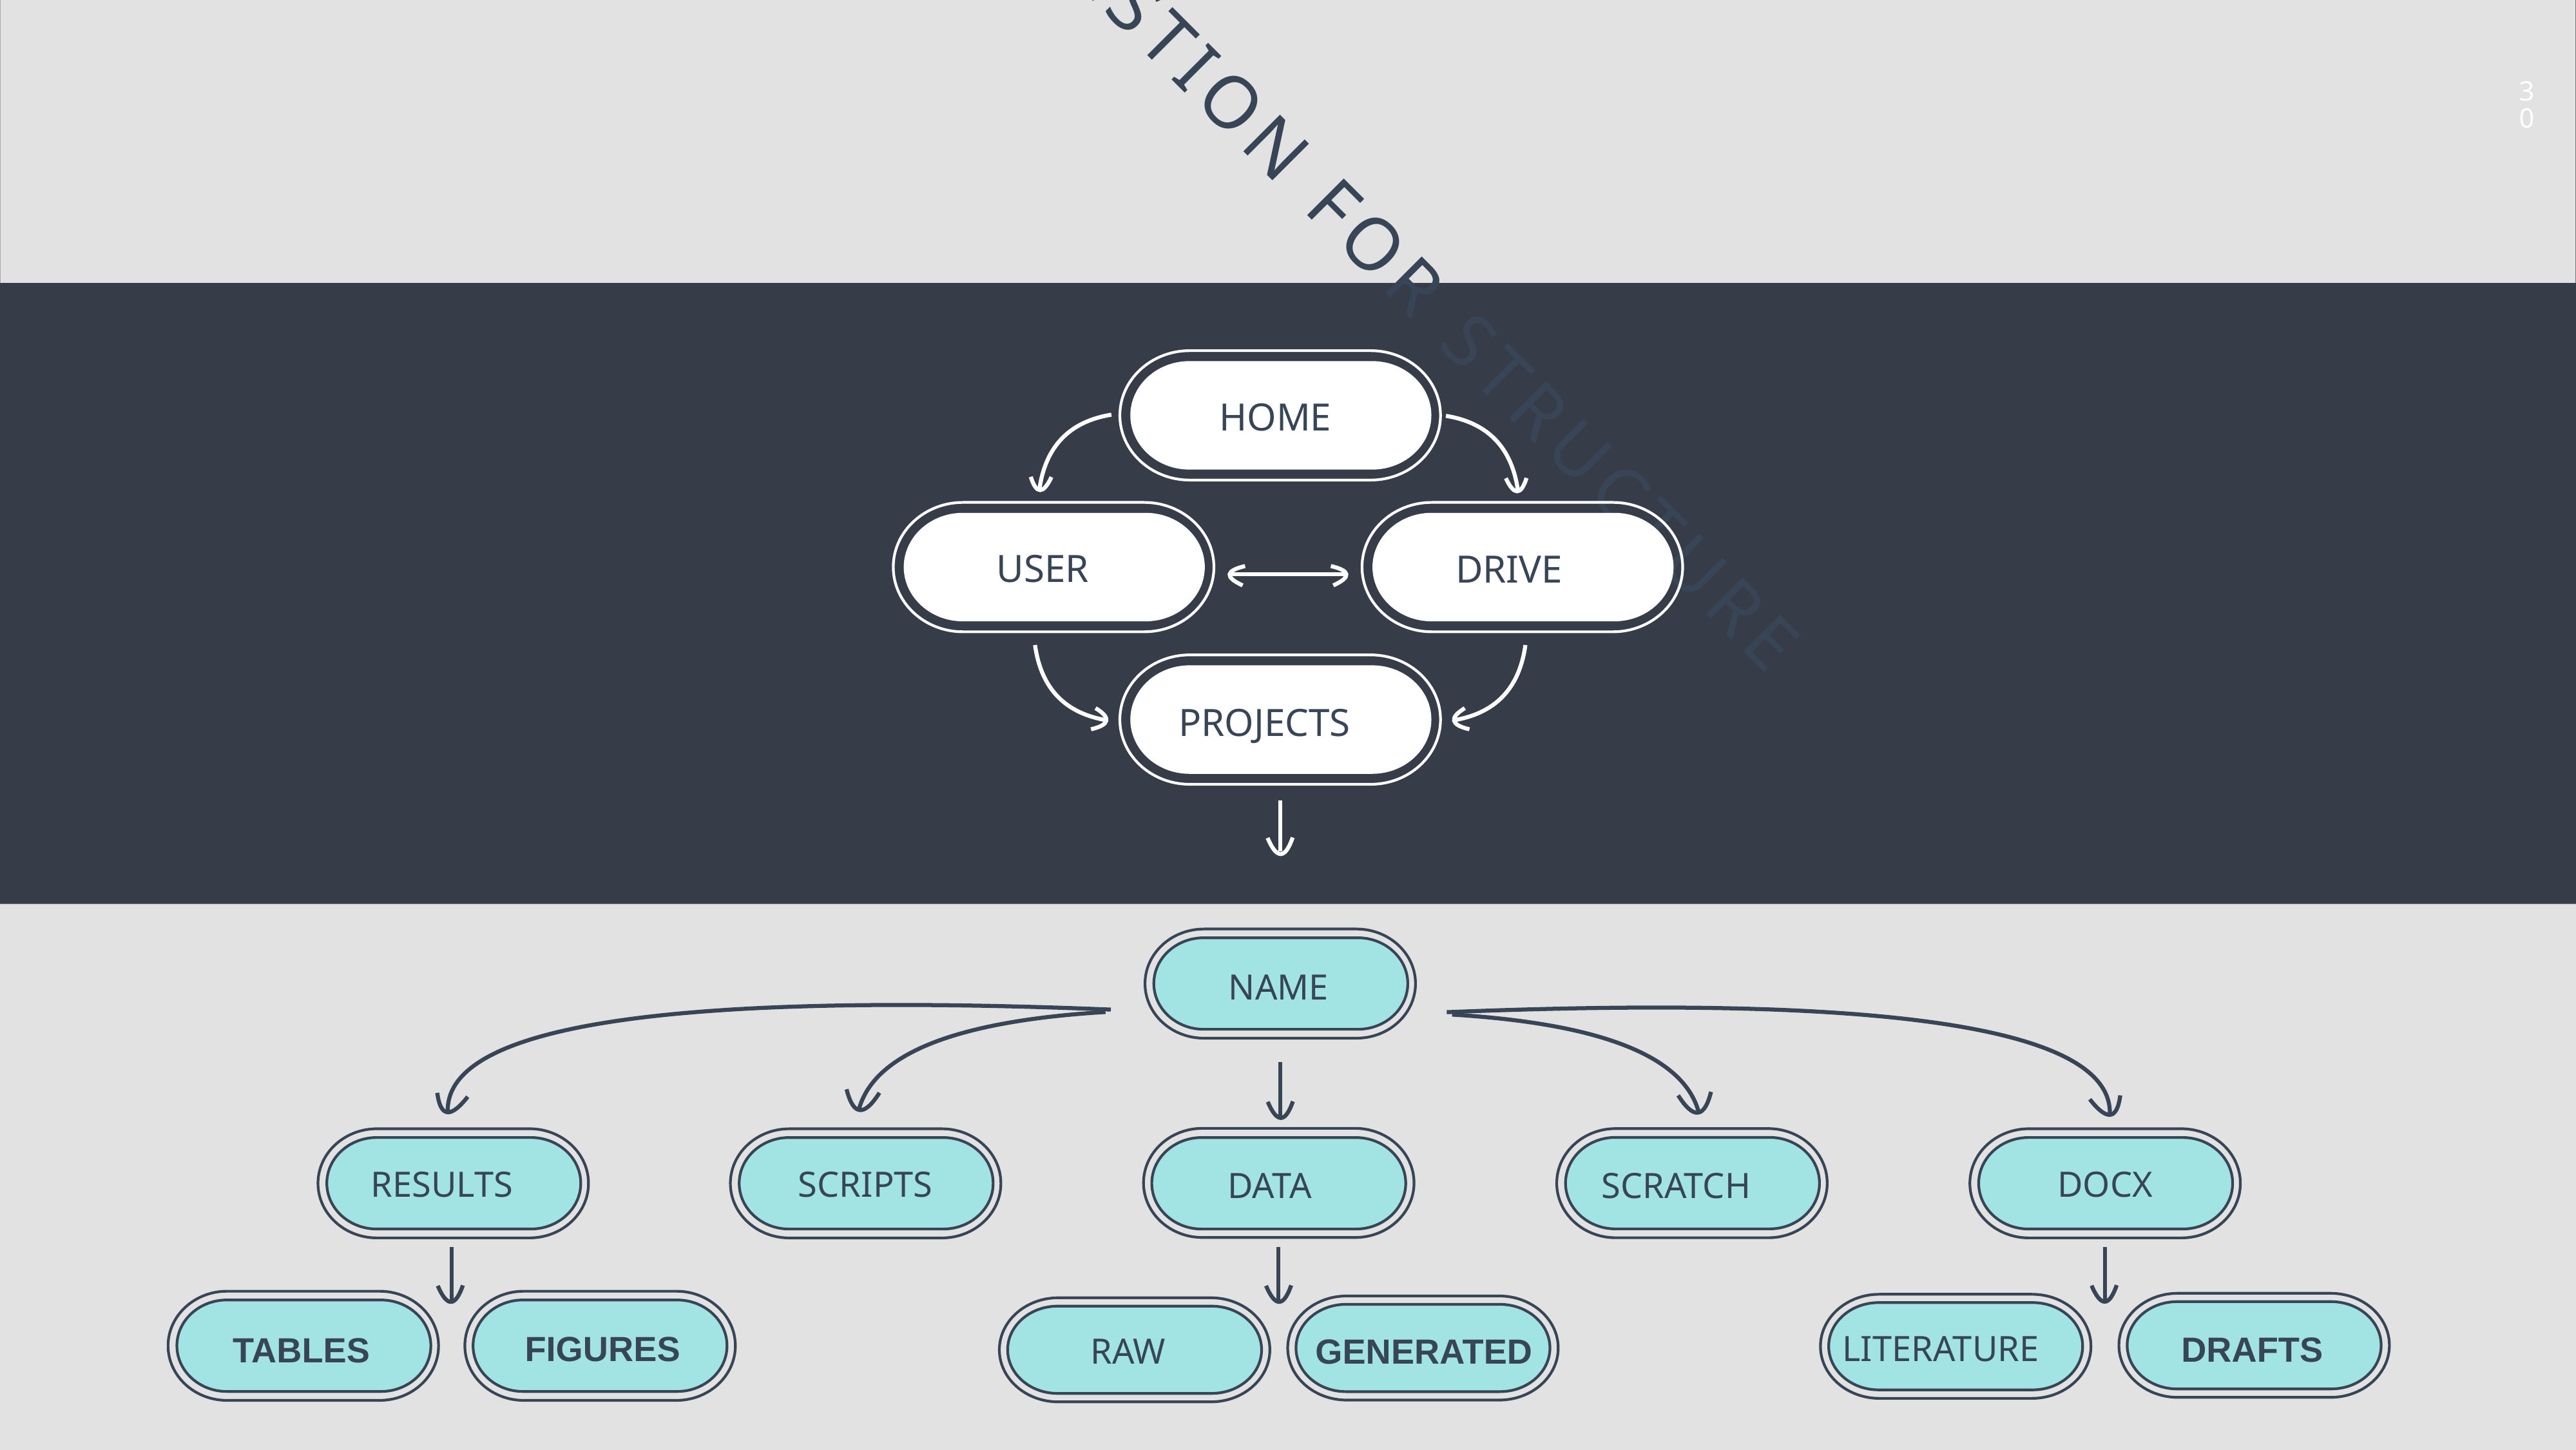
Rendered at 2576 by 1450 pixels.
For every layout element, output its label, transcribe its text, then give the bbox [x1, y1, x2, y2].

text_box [999, 1297, 1271, 1402]
text_box [2091, 1285, 2117, 1302]
text_box [1506, 478, 1527, 492]
text_box [465, 1291, 736, 1400]
text_box [1994, 1137, 2217, 1150]
text_box RESULTS [365, 1150, 552, 1217]
text_box [1267, 1101, 1293, 1118]
text_box [979, 1152, 994, 1215]
text_box [1978, 1153, 1991, 1213]
text_box [168, 1291, 439, 1400]
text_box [2119, 1293, 2390, 1398]
text_box [1035, 644, 1095, 717]
text_box [1565, 1137, 1820, 1229]
text_box TABLES [227, 1318, 391, 1379]
text_box [1331, 566, 1347, 586]
text_box [1145, 929, 1416, 1038]
text_box FIGURES [519, 1317, 696, 1378]
text_box [755, 1137, 977, 1150]
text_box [1361, 502, 1683, 632]
text_box [1143, 1128, 1414, 1238]
text_box [473, 1300, 727, 1392]
text_box [2219, 1152, 2233, 1215]
text_box [1151, 1137, 1406, 1230]
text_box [1447, 1007, 2120, 1116]
text_box [1267, 837, 1293, 855]
text_box [1265, 1285, 1291, 1302]
text_box [739, 1152, 752, 1214]
text_box SCRIPTS [752, 1150, 979, 1217]
text_box [1970, 1128, 2241, 1238]
text_box [0, 904, 2576, 1450]
text_box [1030, 476, 1052, 490]
text_box SCRATCH [1596, 1151, 1791, 1218]
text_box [1119, 350, 1441, 481]
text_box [1287, 1295, 1559, 1400]
slide_number 30 [2509, 64, 2555, 117]
text_box [437, 1285, 463, 1302]
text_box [1119, 654, 1441, 785]
text_box [327, 1137, 581, 1230]
text_box [1557, 1128, 1827, 1238]
text_box [755, 1217, 977, 1230]
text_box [1820, 1294, 2091, 1399]
text_box [1091, 708, 1106, 730]
text_box [1465, 644, 1526, 717]
text_box DOCX [1991, 1150, 2219, 1217]
text_box [0, 0, 2576, 283]
text_box DATA [1222, 1151, 1347, 1218]
text_box [1041, 414, 1111, 478]
text_box NAME [1208, 952, 1349, 1020]
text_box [437, 1005, 1111, 1113]
text_box [318, 1128, 589, 1238]
text_box [1153, 938, 1408, 1030]
text_box [1994, 1217, 2217, 1230]
text_box [1229, 566, 1245, 586]
text_box [177, 1300, 431, 1392]
text_box [730, 1128, 1001, 1238]
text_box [893, 502, 1215, 632]
text_box [1446, 416, 1515, 479]
text_box [1454, 708, 1470, 730]
